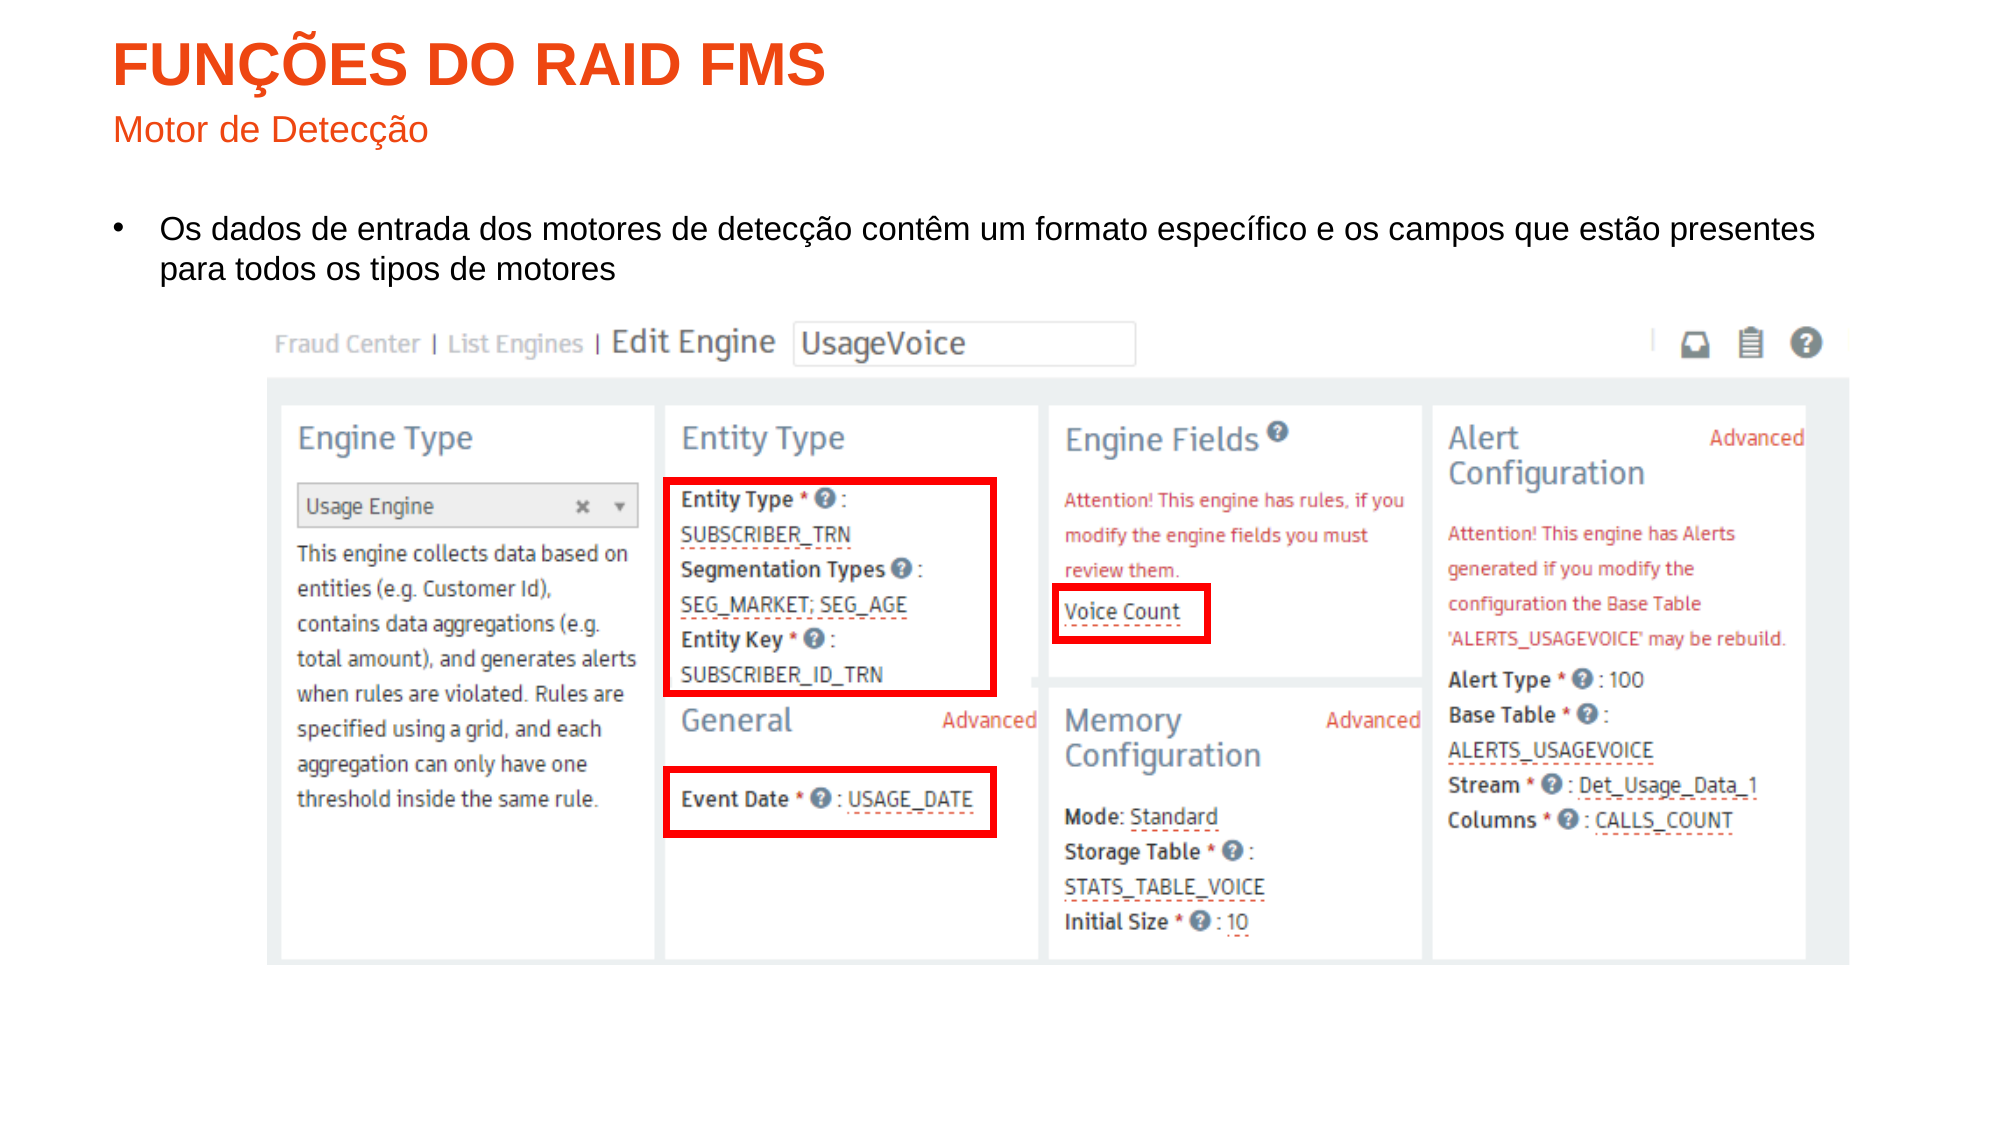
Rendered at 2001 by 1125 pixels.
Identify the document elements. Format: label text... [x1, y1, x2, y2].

text_box Os dados de entrada dos motores de detecção contêm um formato específico e os campos que estão presentes para todos os tipos de motores [97, 200, 1866, 295]
picture [266, 318, 1850, 965]
list Motor de Detecção [97, 104, 1867, 173]
title Funções do raId fms [97, 28, 1866, 104]
